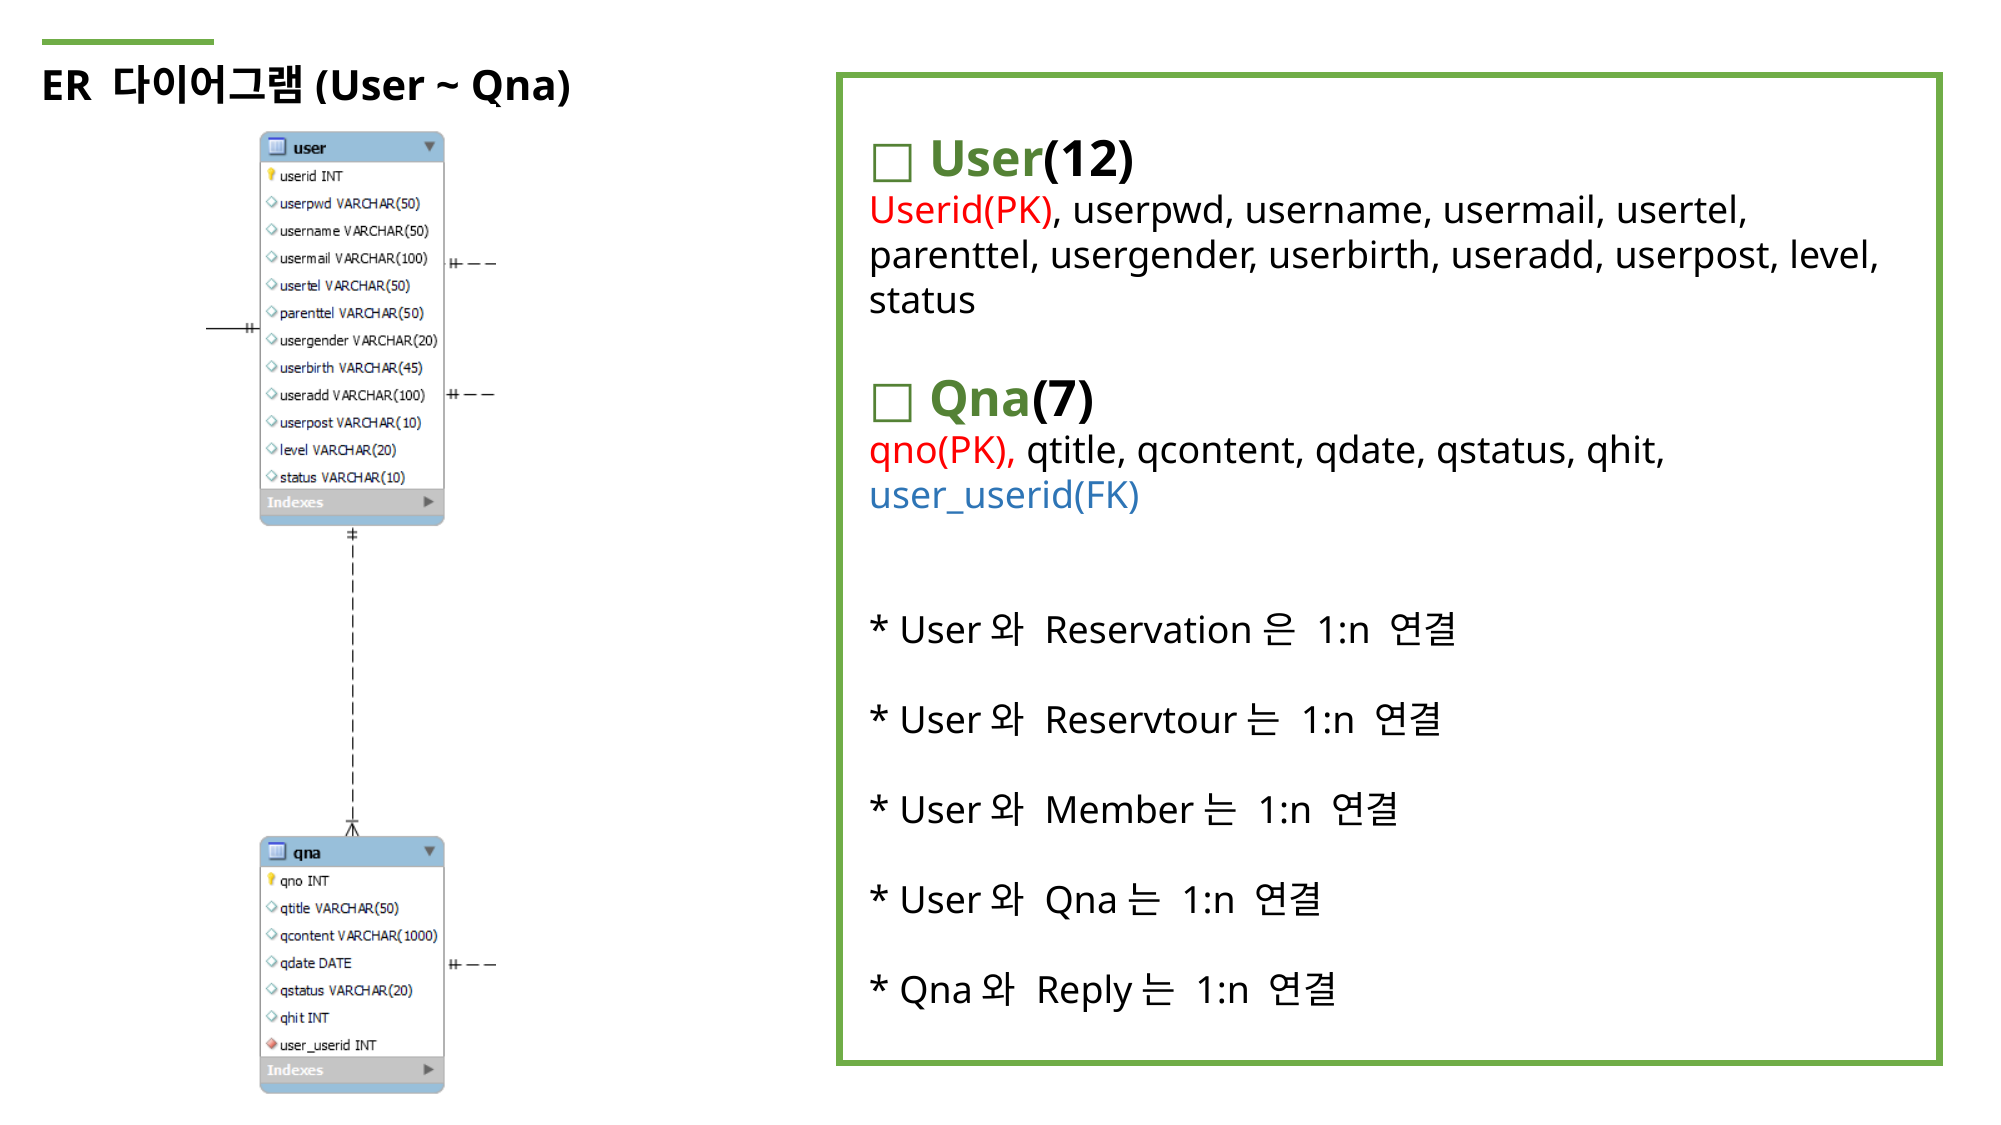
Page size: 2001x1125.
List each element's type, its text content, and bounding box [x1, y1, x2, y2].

text_box □ User(12) Userid(PK), userpwd, username, usermail, usertel, parenttel, usergender, userbirth, useradd, userpost, level, status □ Qna(7) qno(PK), qtitle, qcontent, qdate, qstatus, qhit, user_userid(FK) * User와 Reservation은 1:n 연결 * User와 Reservtour는 1:n 연결 * User와 Member는 1:n 연결 * User와 Qna는 1:n 연결 * Qna와 Reply는 1:n 연결 [838, 74, 1940, 1064]
picture [206, 104, 496, 1125]
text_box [26, 42, 759, 118]
